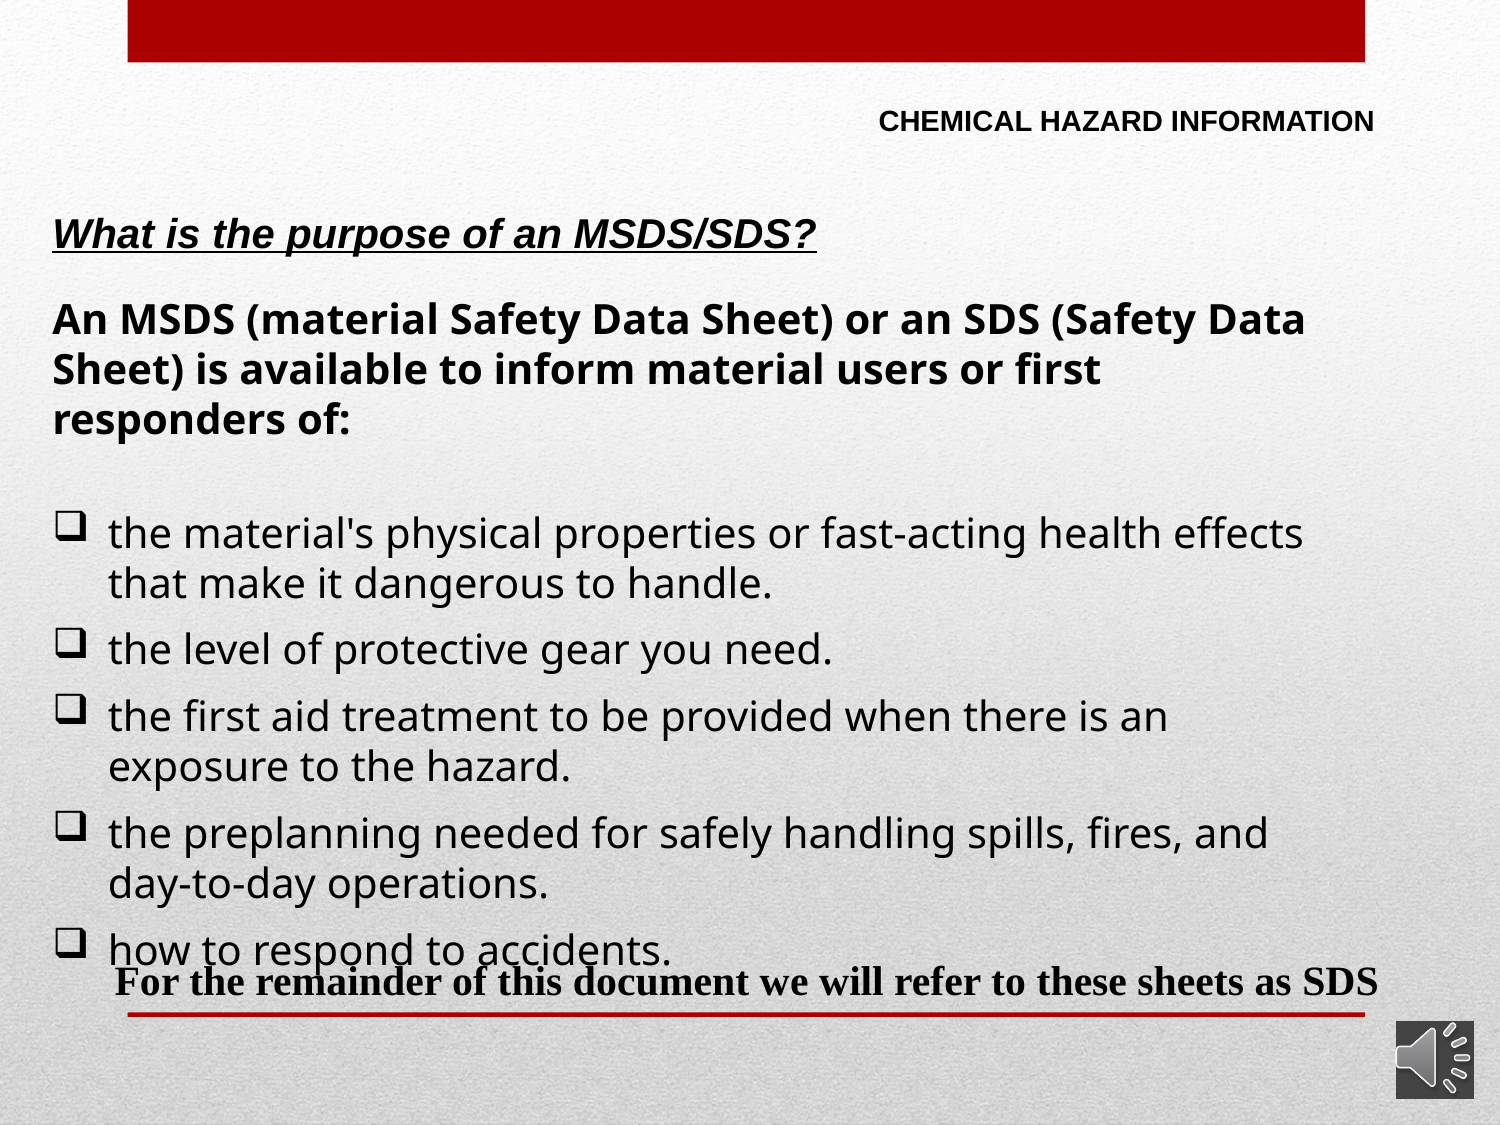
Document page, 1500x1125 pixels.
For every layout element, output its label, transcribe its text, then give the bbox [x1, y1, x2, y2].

text_box For the remainder of this document we will refer to these sheets as SDS [99, 946, 1450, 1011]
text_box What is the purpose of an MSDS/SDS? [37, 199, 1006, 264]
picture [1394, 1019, 1476, 1101]
text_box CHEMICAL HAZARD INFORMATION [863, 95, 1390, 145]
text_box An MSDS (material Safety Data Sheet) or an SDS (Safety Data Sheet) is available to inform material users or first responders of: the material's physical properties or fast-acting health effects that make it dangerous to handle. the level of protective gear you need. the first aid treatment to be provided when there is an exposure to the hazard. the preplanning needed for safely handling spills, fires, and day-to-day operations. how to respond to accidents. [37, 285, 1348, 981]
